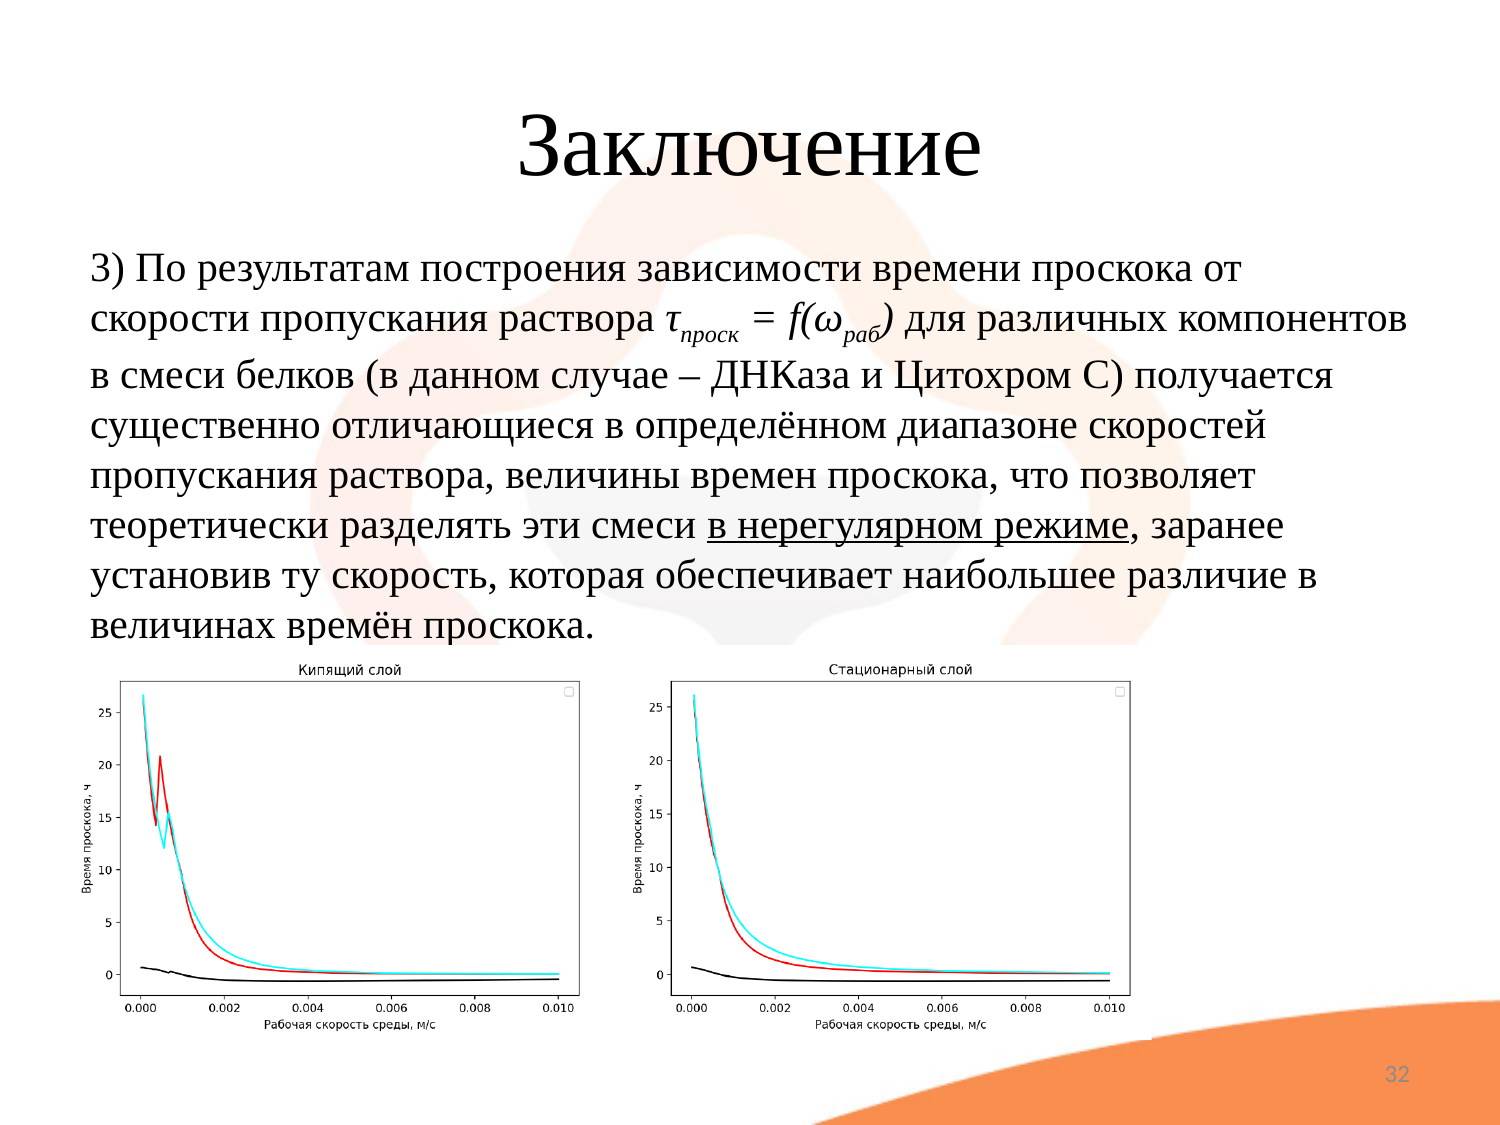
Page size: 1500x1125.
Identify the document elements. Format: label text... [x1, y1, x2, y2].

list 3) По результатам построения зависимости времени проскока от скорости пропускания раствора τпроск = f(ωраб) для различных компонентов в смеси белков (в данном случае – ДНКаза и Цитохром С) получается существенно отличающиеся в определённом диапазоне скоростей пропускания раствора, величины времен проскока, что позволяет теоретически разделять эти смеси в нерегулярном режиме, заранее установив ту скорость, которая обеспечивает наибольшее различие в величинах времён проскока. [75, 232, 1425, 646]
picture [0, 0, 1500, 1125]
slide_number 32 [1074, 1042, 1425, 1103]
title Заключение [75, 45, 1425, 232]
